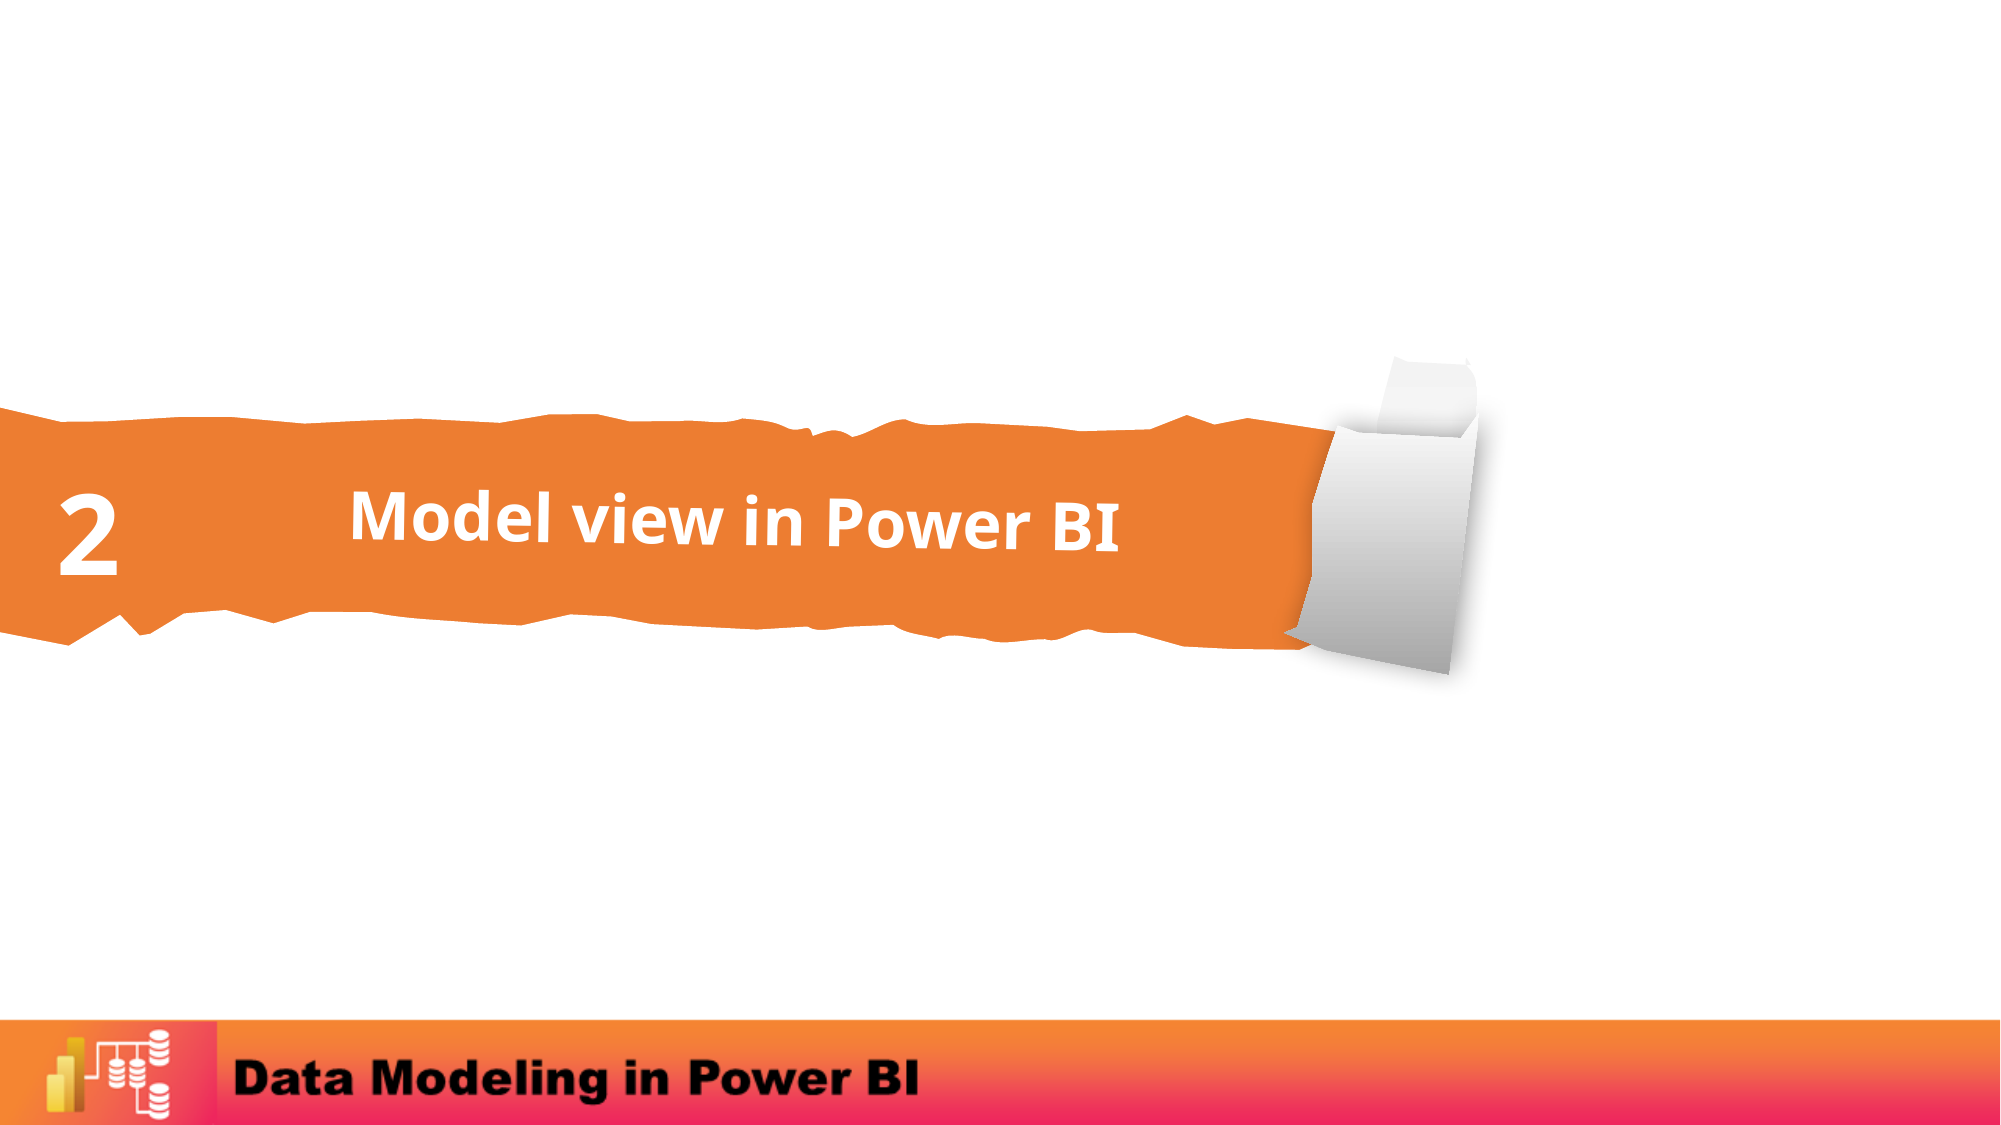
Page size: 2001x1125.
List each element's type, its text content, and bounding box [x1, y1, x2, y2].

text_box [1223, 420, 1541, 604]
text_box [0, 404, 1297, 654]
text_box 2 [35, 455, 143, 605]
picture [0, 0, 2001, 1125]
text_box Model view in Power BI [185, 462, 1223, 576]
